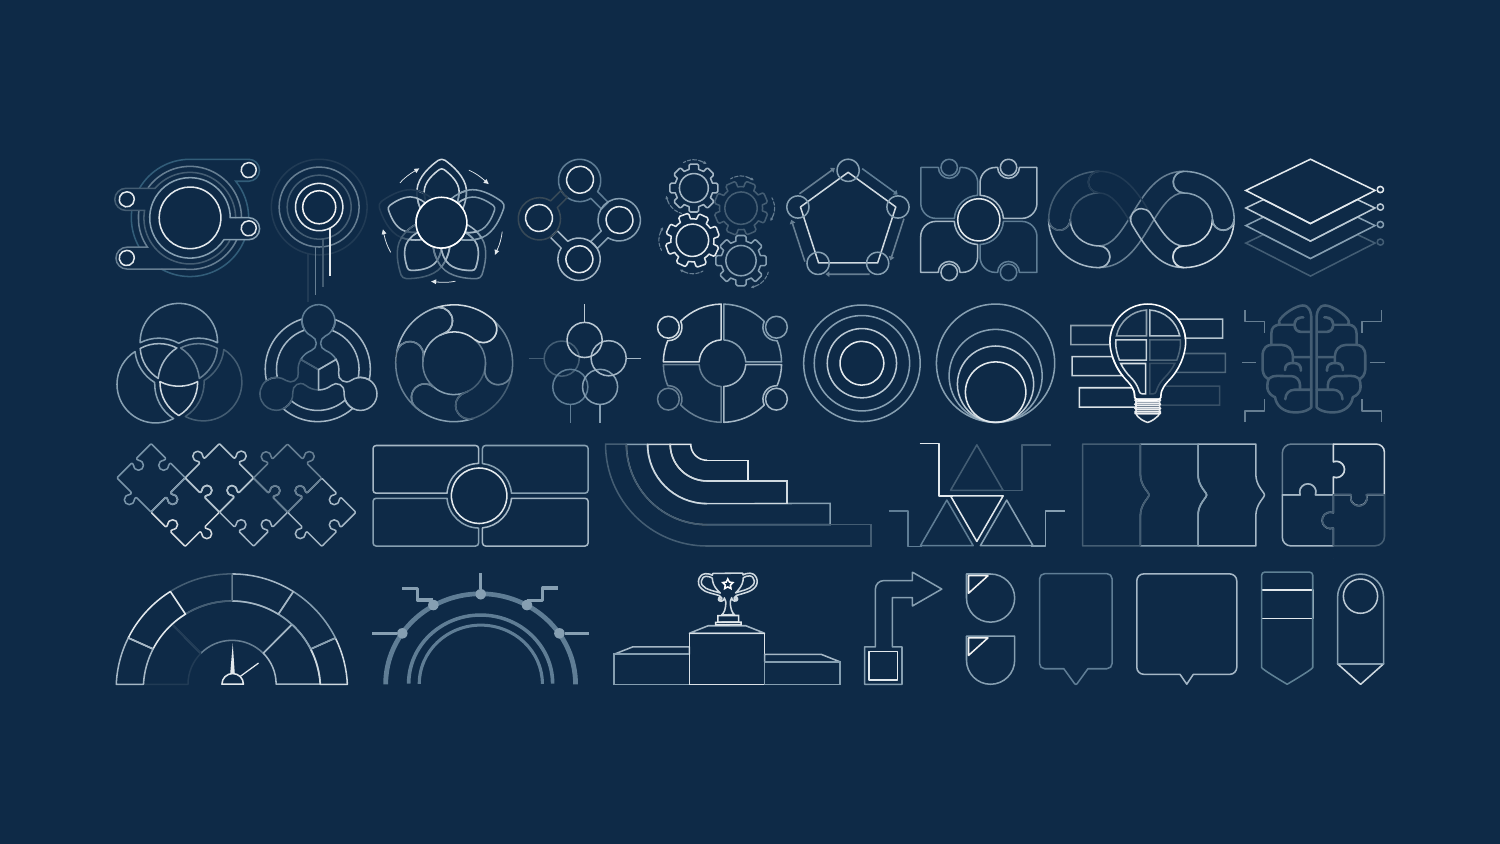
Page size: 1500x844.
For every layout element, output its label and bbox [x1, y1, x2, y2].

text_box [116, 573, 348, 685]
text_box [1261, 571, 1314, 685]
text_box [378, 159, 505, 294]
text_box [372, 445, 589, 547]
text_box [966, 635, 1015, 685]
text_box [116, 303, 243, 424]
text_box [966, 573, 1015, 623]
text_box [1245, 158, 1385, 277]
text_box [1281, 443, 1385, 547]
text_box [271, 159, 368, 303]
text_box [658, 159, 776, 289]
text_box [786, 159, 910, 278]
text_box [920, 158, 1038, 281]
text_box [1136, 573, 1237, 685]
text_box [257, 304, 380, 422]
text_box [864, 571, 943, 685]
text_box [1241, 303, 1386, 423]
text_box [888, 443, 1066, 547]
text_box [1082, 443, 1265, 547]
text_box [605, 443, 872, 547]
text_box [116, 443, 356, 547]
text_box [1048, 170, 1235, 268]
text_box [1039, 573, 1113, 685]
text_box [515, 158, 647, 281]
text_box [936, 303, 1055, 423]
text_box [395, 304, 513, 422]
text_box [1337, 573, 1384, 685]
text_box [371, 572, 590, 685]
text_box [613, 572, 841, 685]
text_box [1070, 303, 1226, 423]
text_box [114, 159, 260, 287]
text_box [528, 303, 642, 423]
text_box [803, 304, 921, 422]
text_box [657, 303, 788, 423]
